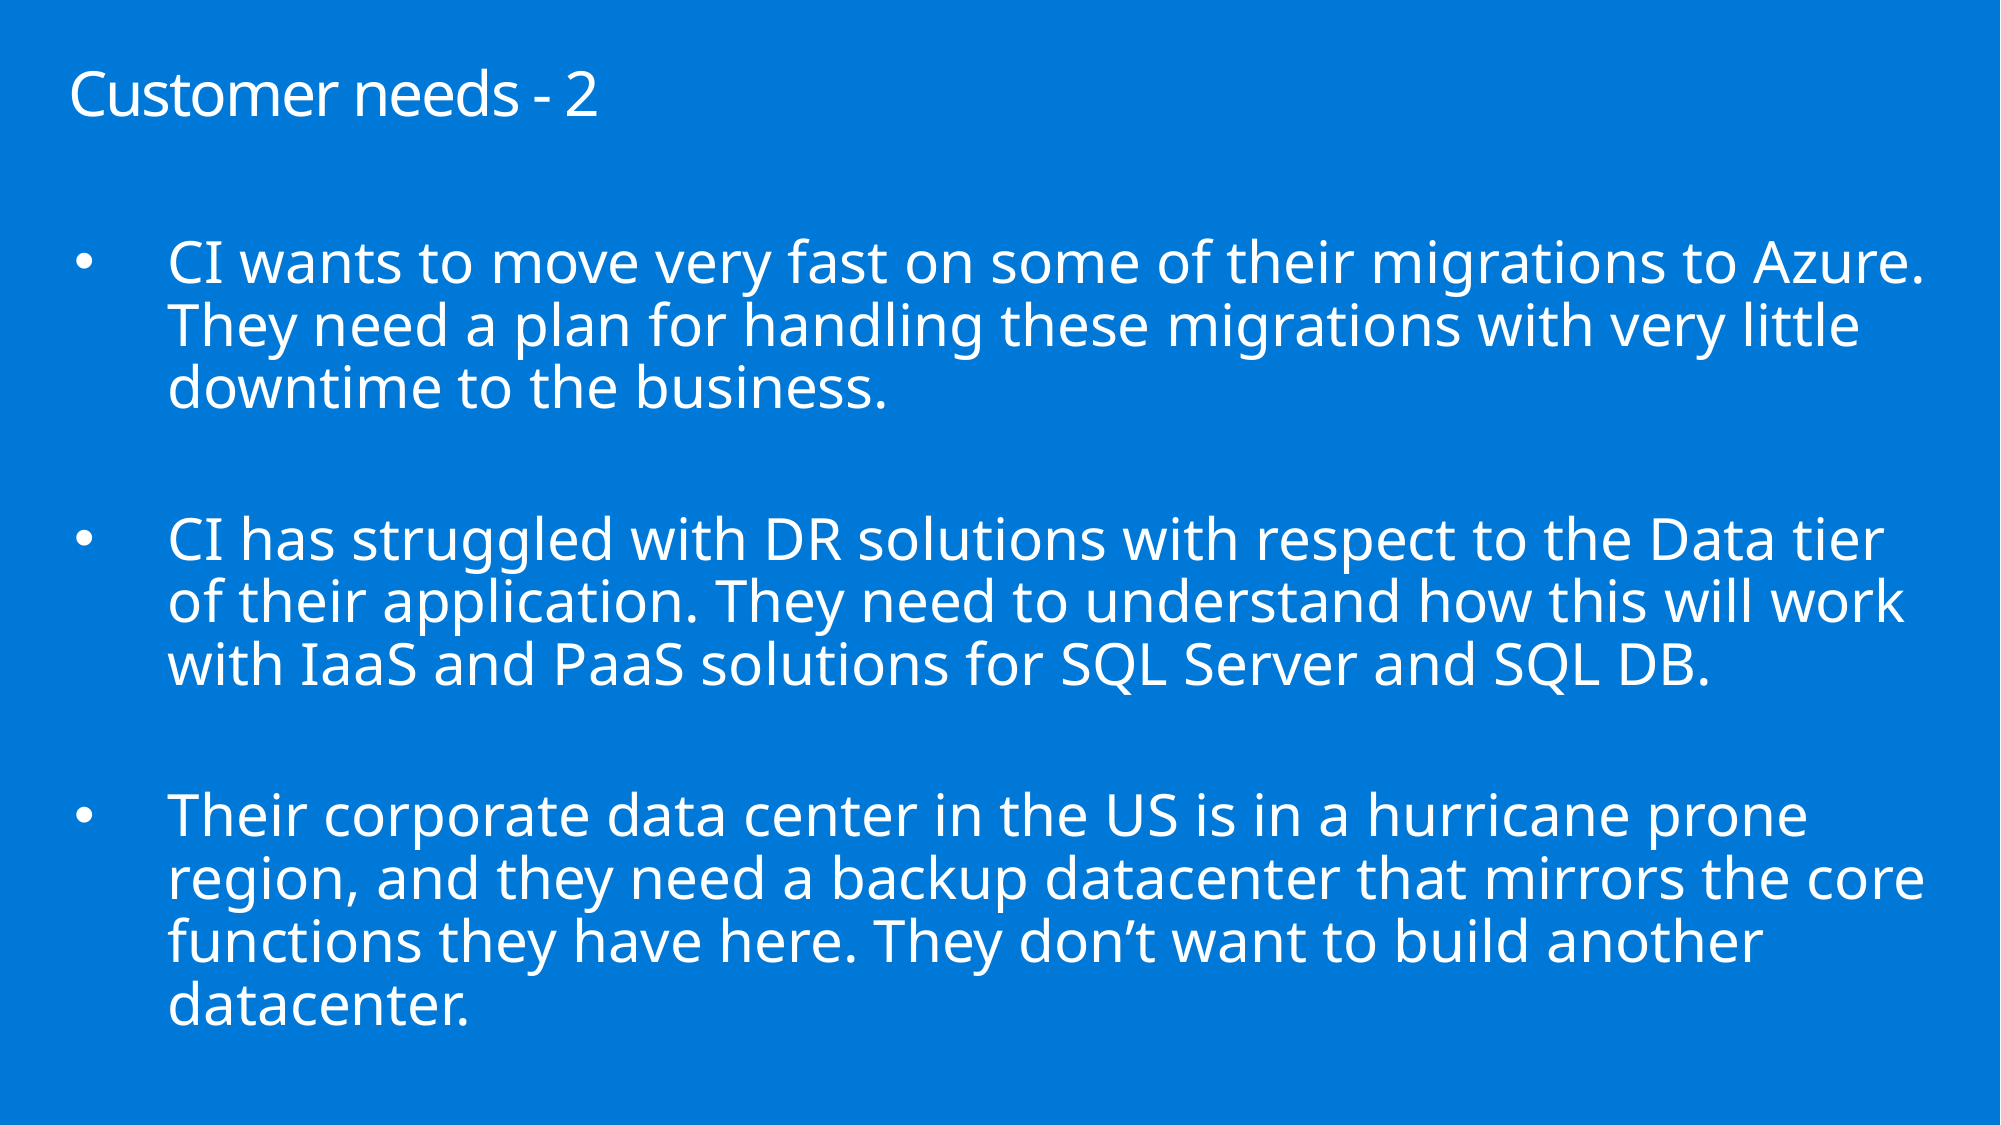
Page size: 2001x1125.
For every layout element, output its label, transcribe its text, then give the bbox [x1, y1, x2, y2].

text_box CI wants to move very fast on some of their migrations to Azure. They need a plan for handling these migrations with very little downtime to the business. CI has struggled with DR solutions with respect to the Data tier of their application. They need to understand how this will work with IaaS and PaaS solutions for SQL Server and SQL DB. Their corporate data center in the US is in a hurricane prone region, and they need a backup datacenter that mirrors the core functions they have here. They don’t want to build another datacenter. [44, 208, 1967, 1063]
title Customer needs - 2 [44, 47, 1957, 196]
